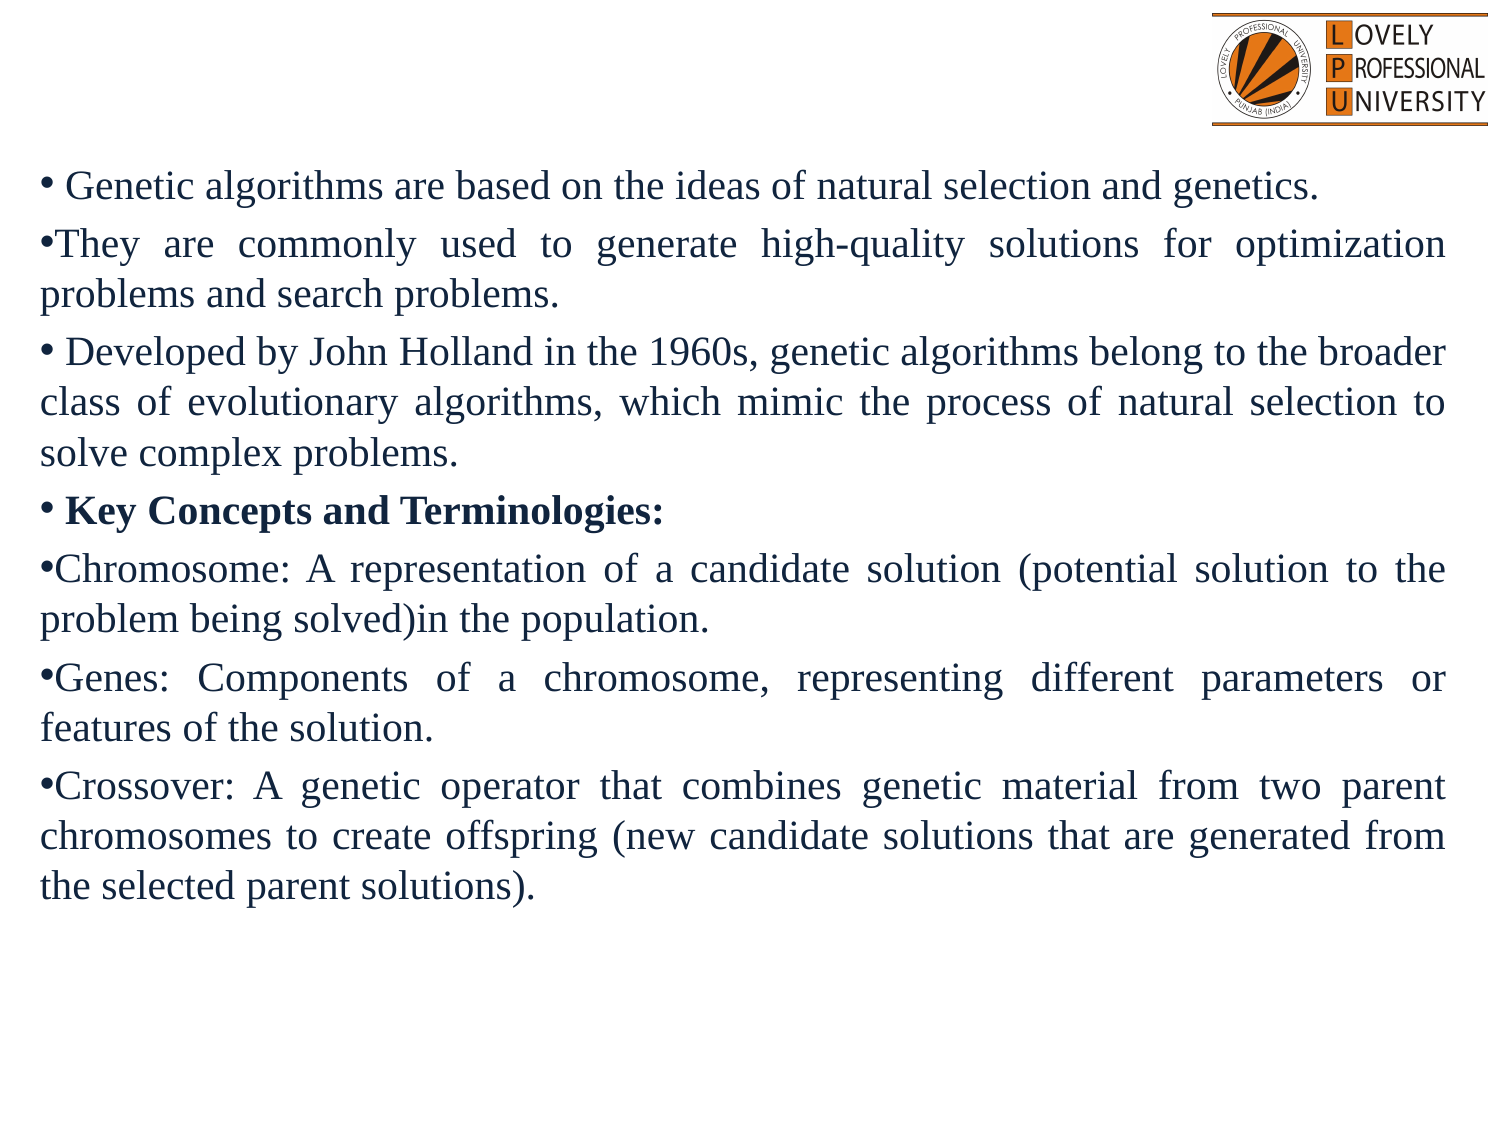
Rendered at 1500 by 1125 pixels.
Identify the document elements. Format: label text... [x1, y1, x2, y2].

subtitle Genetic algorithms are based on the ideas of natural selection and genetics. They are commonly used to generate high-quality solutions for optimization problems and search problems. Developed by John Holland in the 1960s, genetic algorithms belong to the broader class of evolutionary algorithms, which mimic the process of natural selection to solve complex problems. Key Concepts and Terminologies: Chromosome: A representation of a candidate solution (potential solution to the problem being solved)in the population. Genes: Components of a chromosome, representing different parameters or features of the solution. Crossover: A genetic operator that combines genetic material from two parent chromosomes to create offspring (new candidate solutions that are generated from the selected parent solutions). [24, 149, 1463, 1125]
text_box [1212, 13, 1488, 126]
